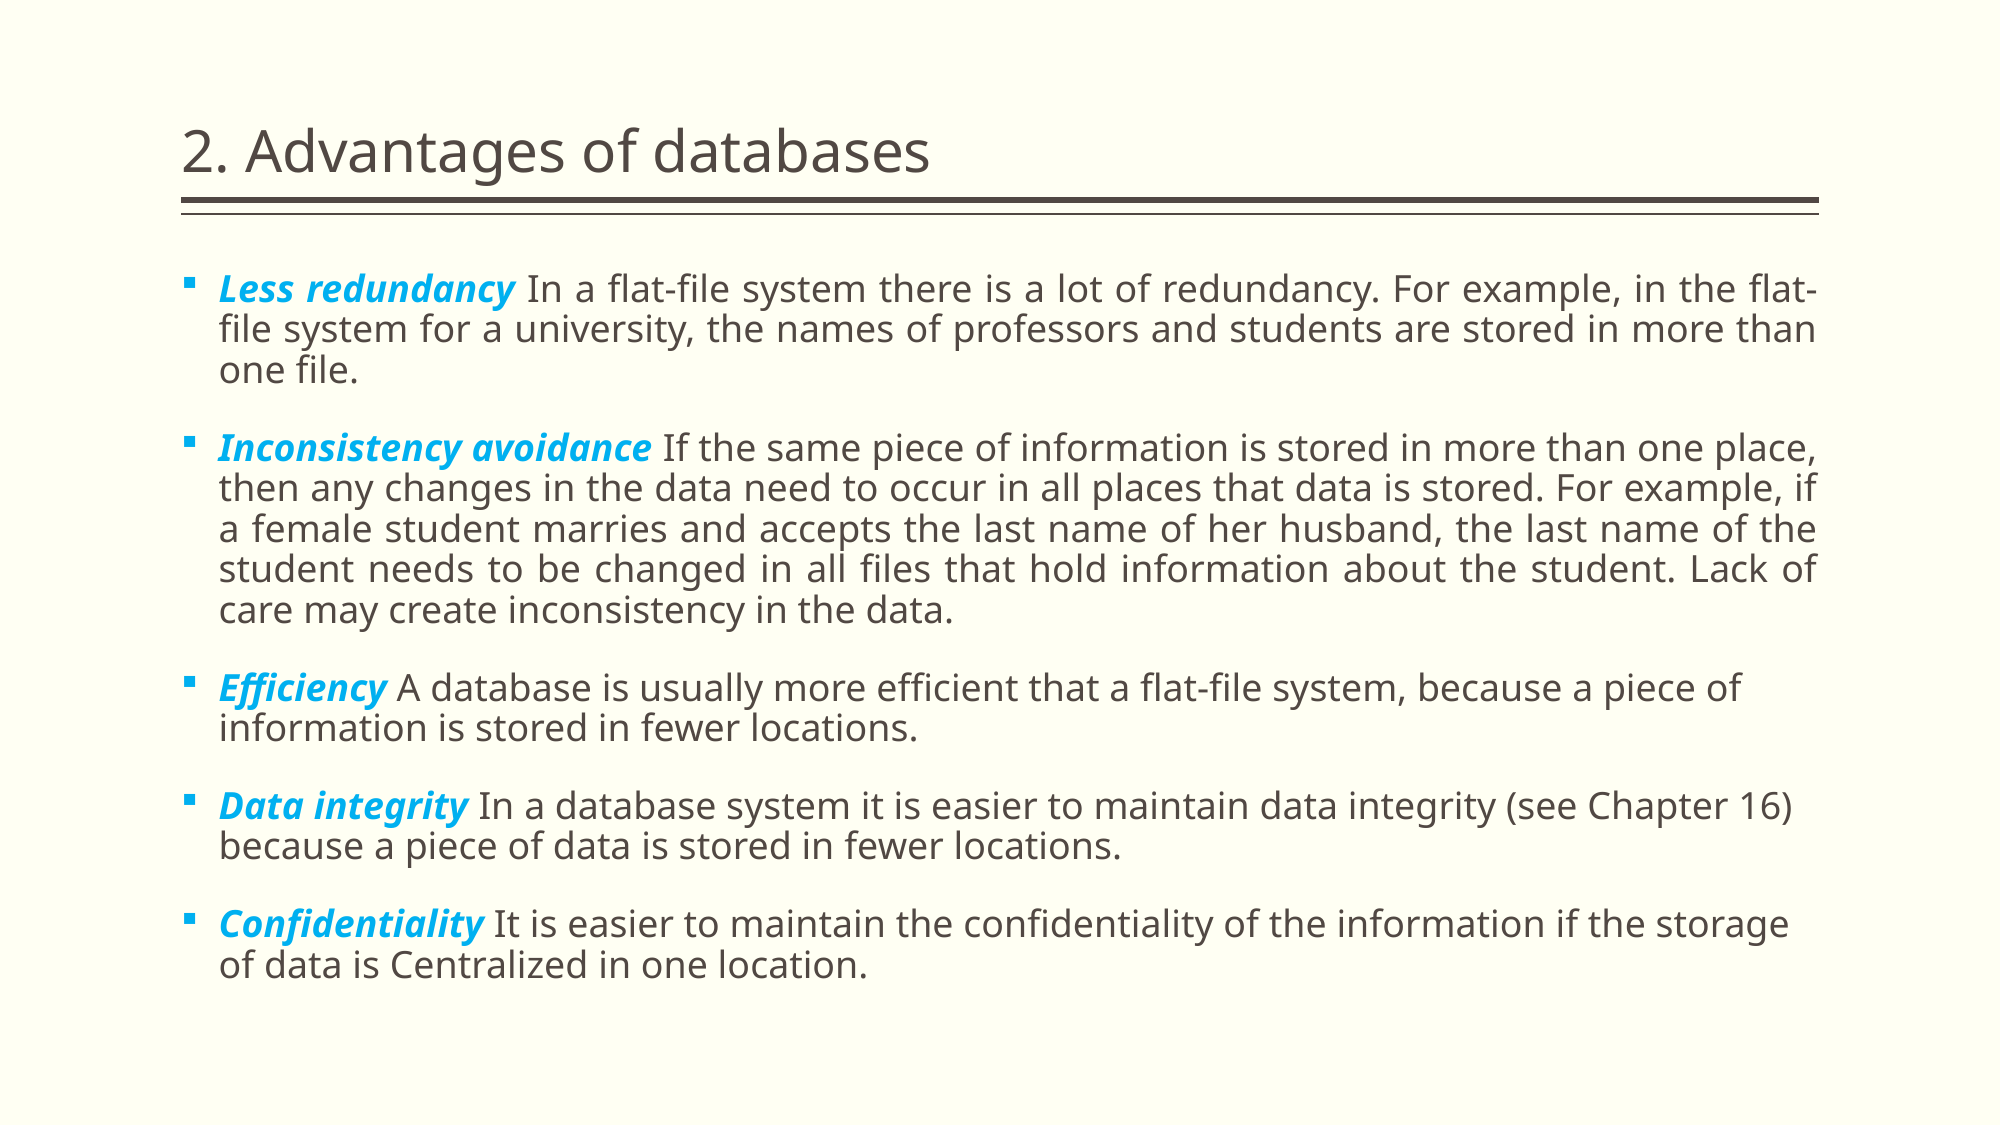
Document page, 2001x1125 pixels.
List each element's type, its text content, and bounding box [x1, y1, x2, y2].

list Less redundancy In a flat-file system there is a lot of redundancy. For example, in the flat-file system for a university, the names of professors and students are stored in more than one file. Inconsistency avoidance If the same piece of information is stored in more than one place, then any changes in the data need to occur in all places that data is stored. For example, if a female student marries and accepts the last name of her husband, the last name of the student needs to be changed in all files that hold information about the student. Lack of care may create inconsistency in the data. Efficiency A database is usually more efficient that a flat-file system, because a piece of information is stored in fewer locations. Data integrity In a database system it is easier to maintain data integrity (see Chapter 16) because a piece of data is stored in fewer locations. Confidentiality It is easier to maintain the confidentiality of the information if the storage of data is Centralized in one location. [181, 262, 1819, 1013]
title 2. Advantages of databases [181, 12, 1819, 193]
